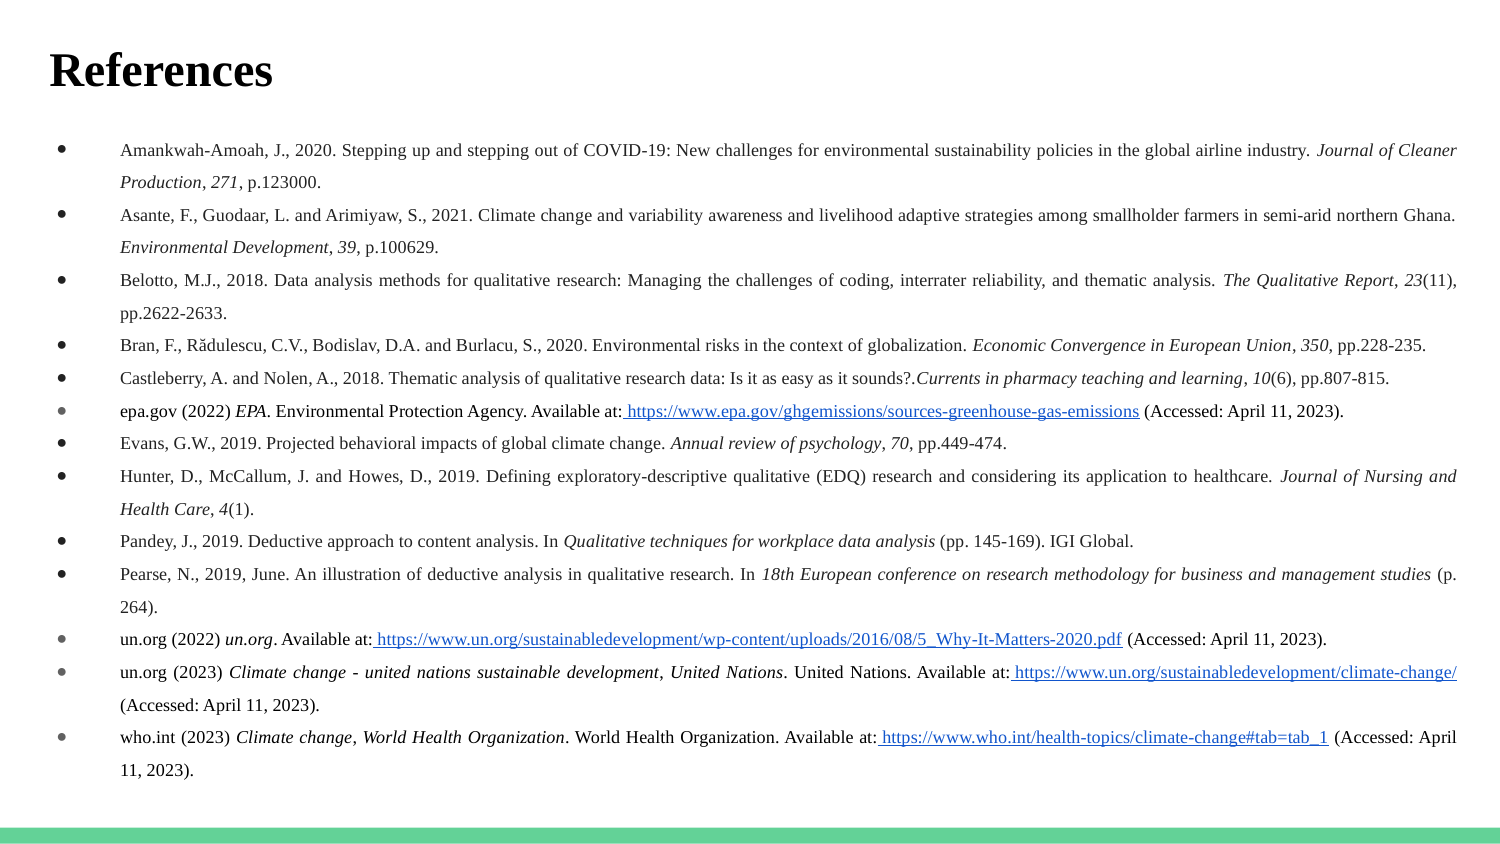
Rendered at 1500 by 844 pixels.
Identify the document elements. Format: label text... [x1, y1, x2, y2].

list Amankwah-Amoah, J., 2020. Stepping up and stepping out of COVID-19: New challenges for environmental sustainability policies in the global airline industry. Journal of Cleaner Production, 271, p.123000. Asante, F., Guodaar, L. and Arimiyaw, S., 2021. Climate change and variability awareness and livelihood adaptive strategies among smallholder farmers in semi-arid northern Ghana. Environmental Development, 39, p.100629. Belotto, M.J., 2018. Data analysis methods for qualitative research: Managing the challenges of coding, interrater reliability, and thematic analysis. The Qualitative Report, 23(11), pp.2622-2633. Bran, F., Rădulescu, C.V., Bodislav, D.A. and Burlacu, S., 2020. Environmental risks in the context of globalization. Economic Convergence in European Union, 350, pp.228-235. Castleberry, A. and Nolen, A., 2018. Thematic analysis of qualitative research data: Is it as easy as it sounds?.Currents in pharmacy teaching and learning, 10(6), pp.807-815. epa.gov (2022) EPA. Environmental Protection Agency. Available at: https://www.epa.gov/ghgemissions/sources-greenhouse-gas-emissions (Accessed: April 11, 2023). Evans, G.W., 2019. Projected behavioral impacts of global climate change. Annual review of psychology, 70, pp.449-474. Hunter, D., McCallum, J. and Howes, D., 2019. Defining exploratory-descriptive qualitative (EDQ) research and considering its application to healthcare. Journal of Nursing and Health Care, 4(1). Pandey, J., 2019. Deductive approach to content analysis. In Qualitative techniques for workplace data analysis (pp. 145-169). IGI Global. Pearse, N., 2019, June. An illustration of deductive analysis in qualitative research. In 18th European conference on research methodology for business and management studies (p. 264). un.org (2022) un.org. Available at: https://www.un.org/sustainabledevelopment/wp-content/uploads/2016/08/5_Why-It-Matters-2020.pdf (Accessed: April 11, 2023). un.org (2023) Climate change - united nations sustainable development, United Nations. United Nations. Available at: https://www.un.org/sustainabledevelopment/climate-change/ (Accessed: April 11, 2023). who.int (2023) Climate change, World Health Organization. World Health Organization. Available at: https://www.who.int/health-topics/climate-change#tab=tab_1 (Accessed: April 11, 2023). [34, 111, 1473, 807]
title References [34, 23, 1368, 111]
